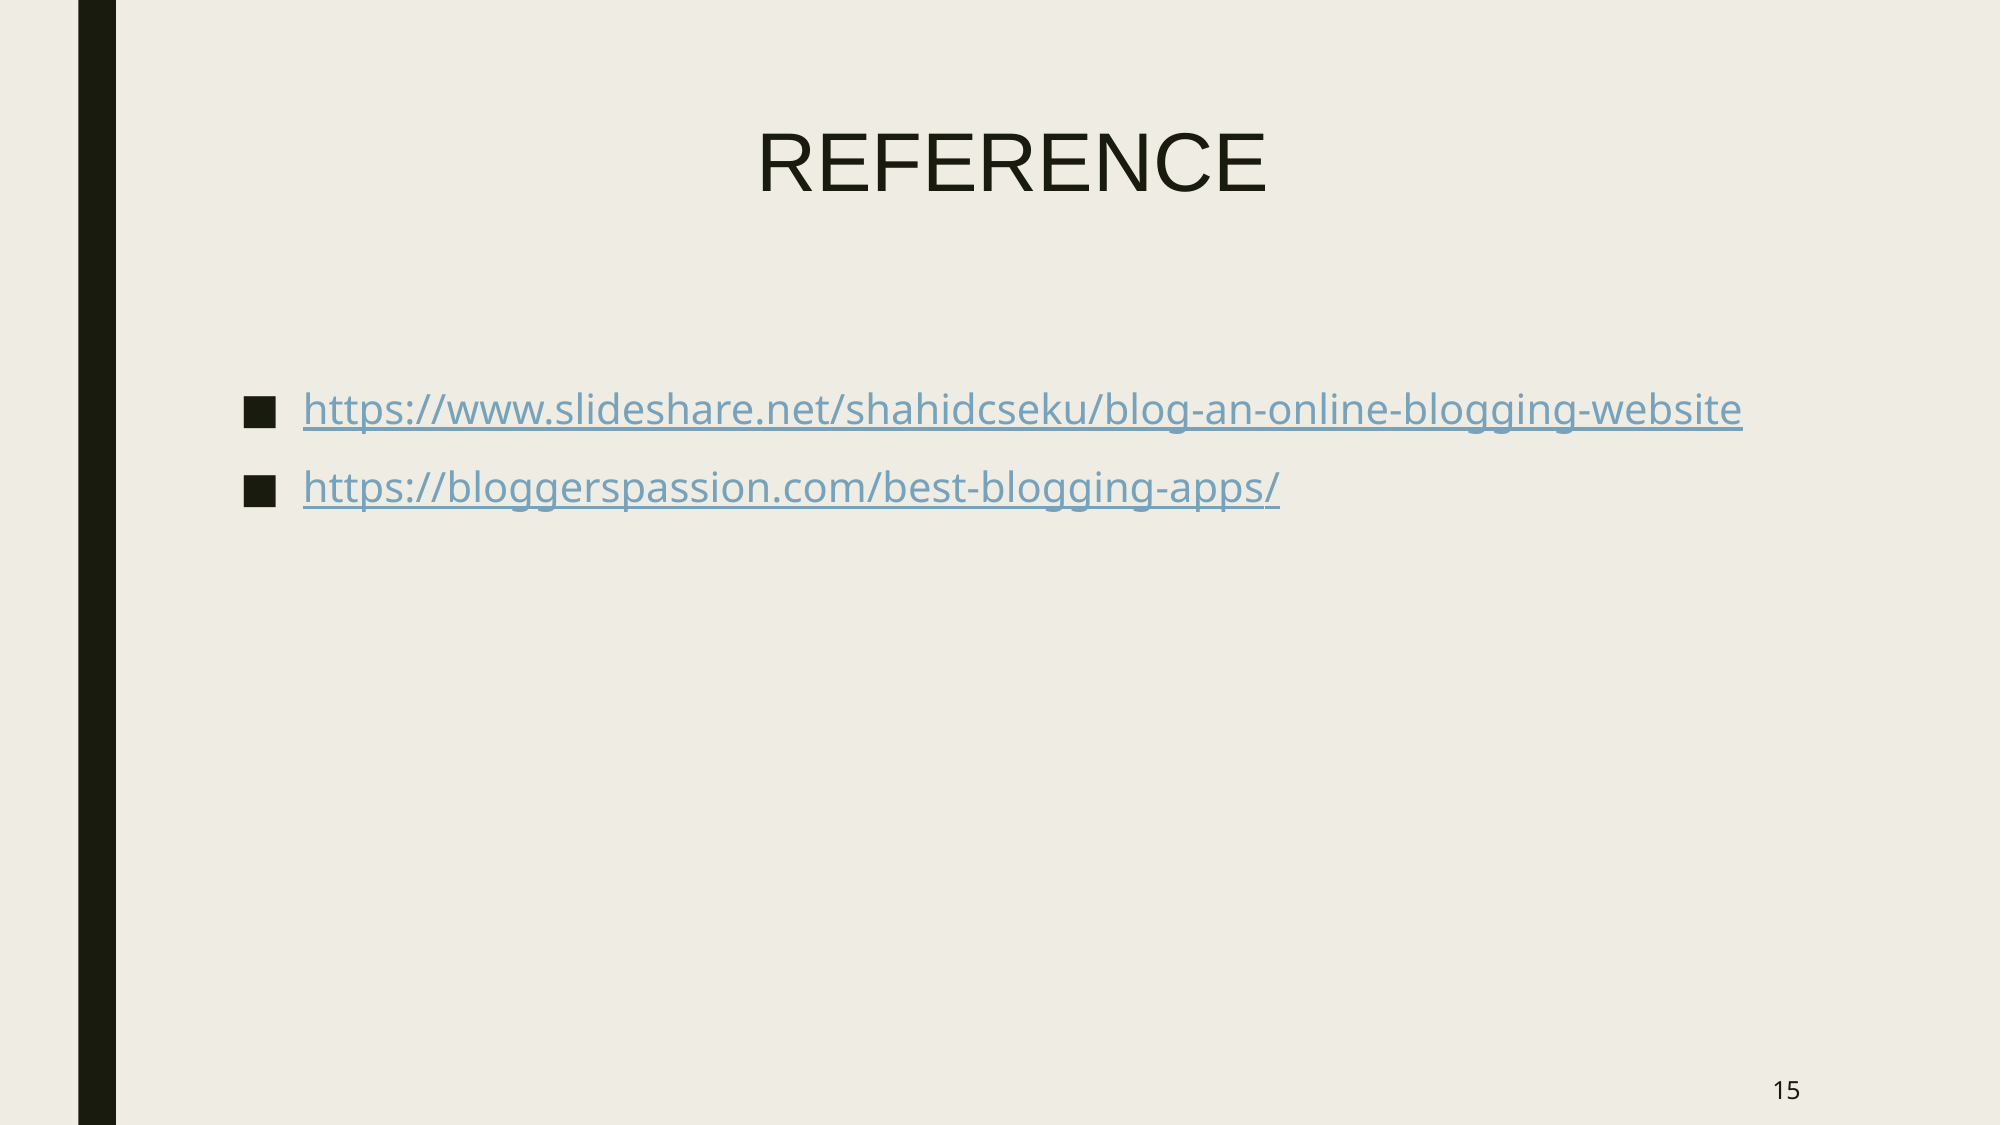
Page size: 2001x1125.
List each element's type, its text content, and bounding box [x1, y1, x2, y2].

list https://www.slideshare.net/shahidcseku/blog-an-online-blogging-website https://bloggerspassion.com/best-blogging-apps/ [225, 375, 1800, 963]
title REFERENCE [225, 112, 1800, 357]
slide_number 15 [1553, 1058, 1816, 1125]
